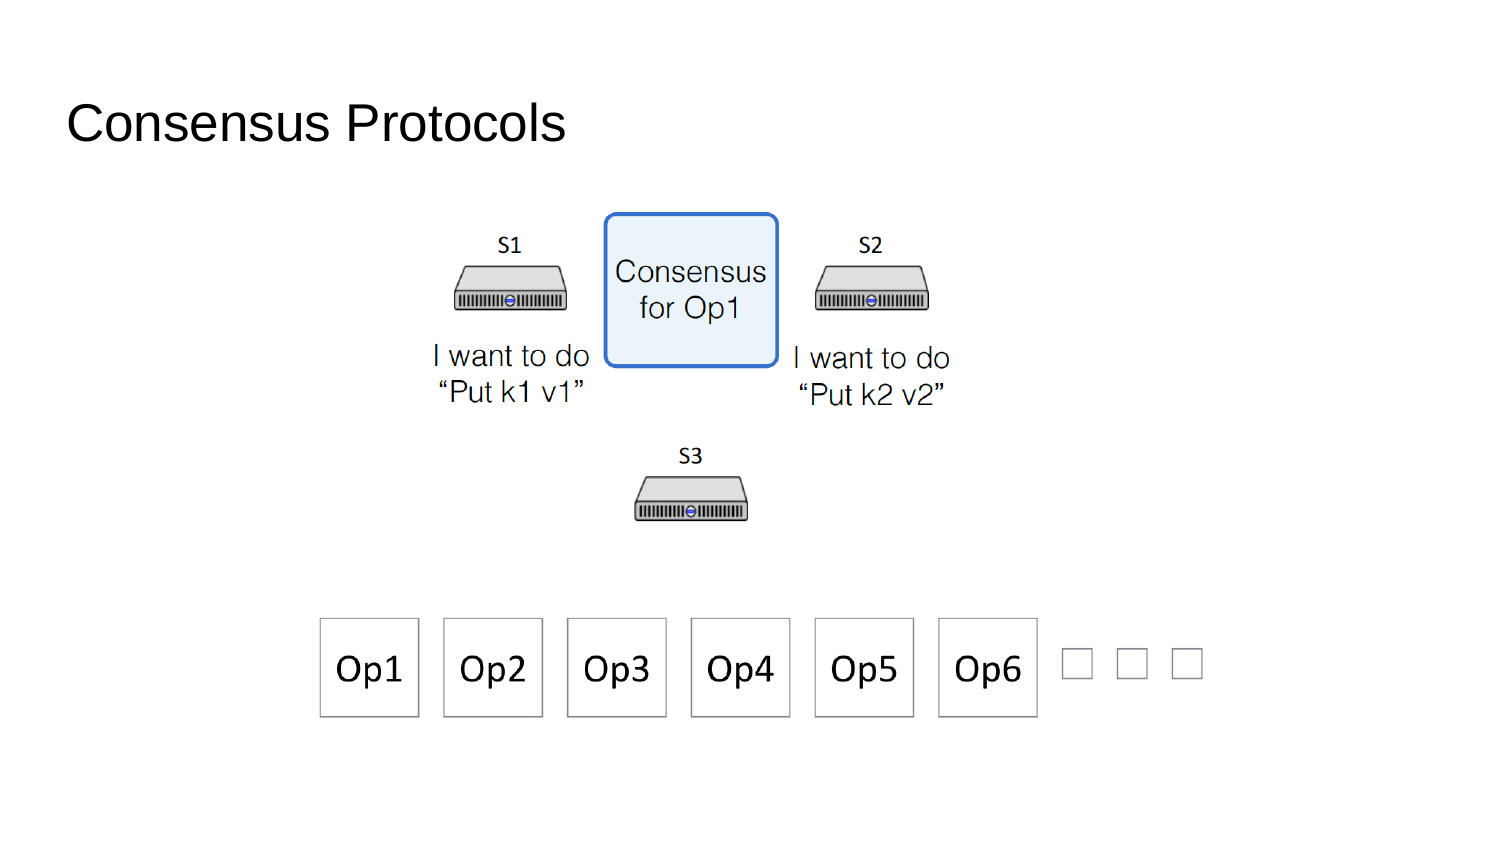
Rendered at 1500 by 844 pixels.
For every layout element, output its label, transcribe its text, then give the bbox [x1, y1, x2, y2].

title Consensus Protocols [51, 72, 1449, 167]
picture [258, 188, 1294, 737]
